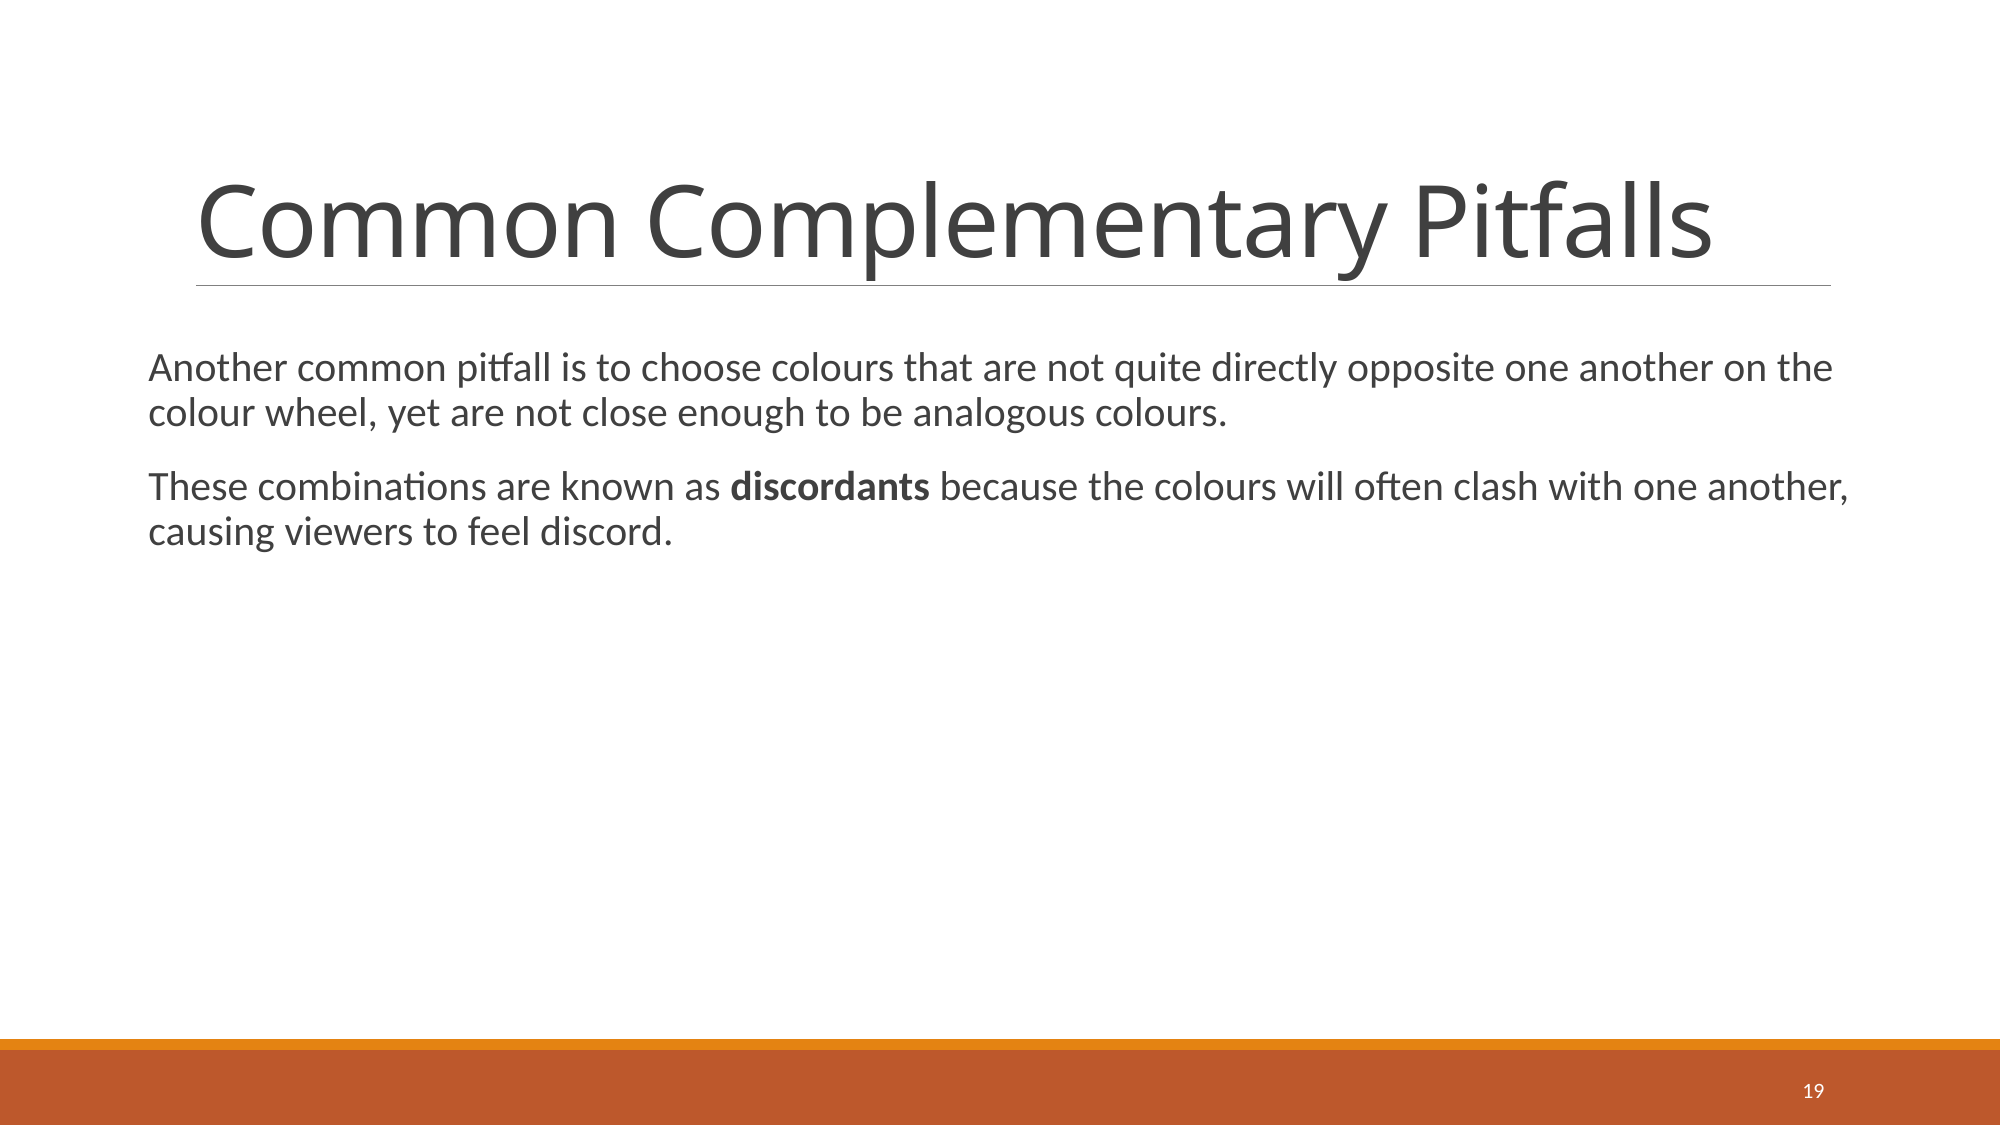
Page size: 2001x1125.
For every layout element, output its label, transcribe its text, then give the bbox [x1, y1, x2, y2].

slide_number 19 [1624, 1059, 1840, 1120]
title Common Complementary Pitfalls [180, 47, 1830, 285]
list Another common pitfall is to choose colours that are not quite directly opposite one another on the colour wheel, yet are not close enough to be analogous colours. These combinations are known as discordants because the colours will often clash with one another, causing viewers to feel discord. [133, 337, 1917, 1013]
